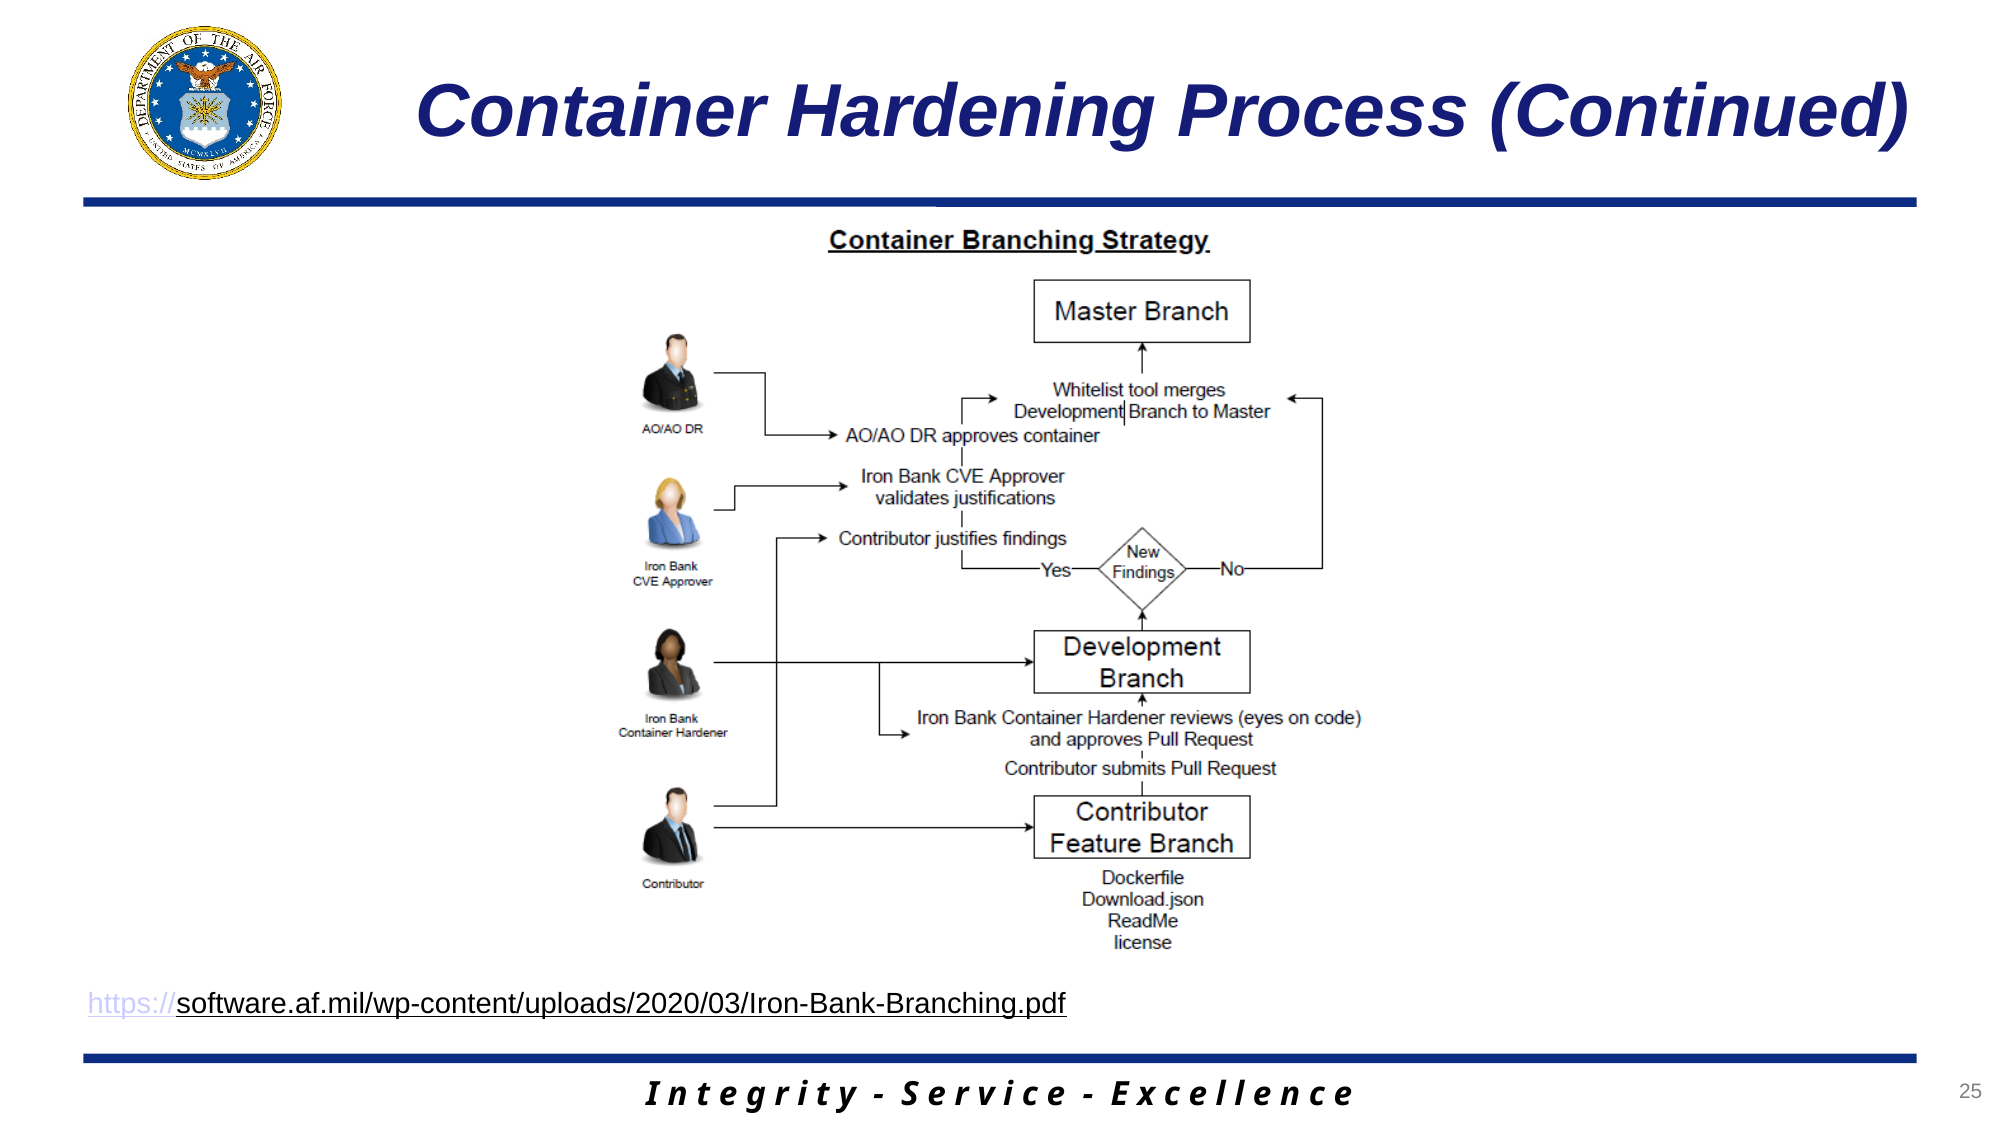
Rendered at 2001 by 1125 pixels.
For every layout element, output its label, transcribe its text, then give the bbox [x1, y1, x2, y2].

title Container Hardening Process (Continued) [363, 12, 1927, 200]
slide_number 25 [1746, 1070, 1998, 1121]
picture [582, 221, 1424, 1003]
text_box https://software.af.mil/wp-content/uploads/2020/03/Iron-Bank-Branching.pdf [72, 977, 1321, 1028]
picture [121, 14, 288, 190]
